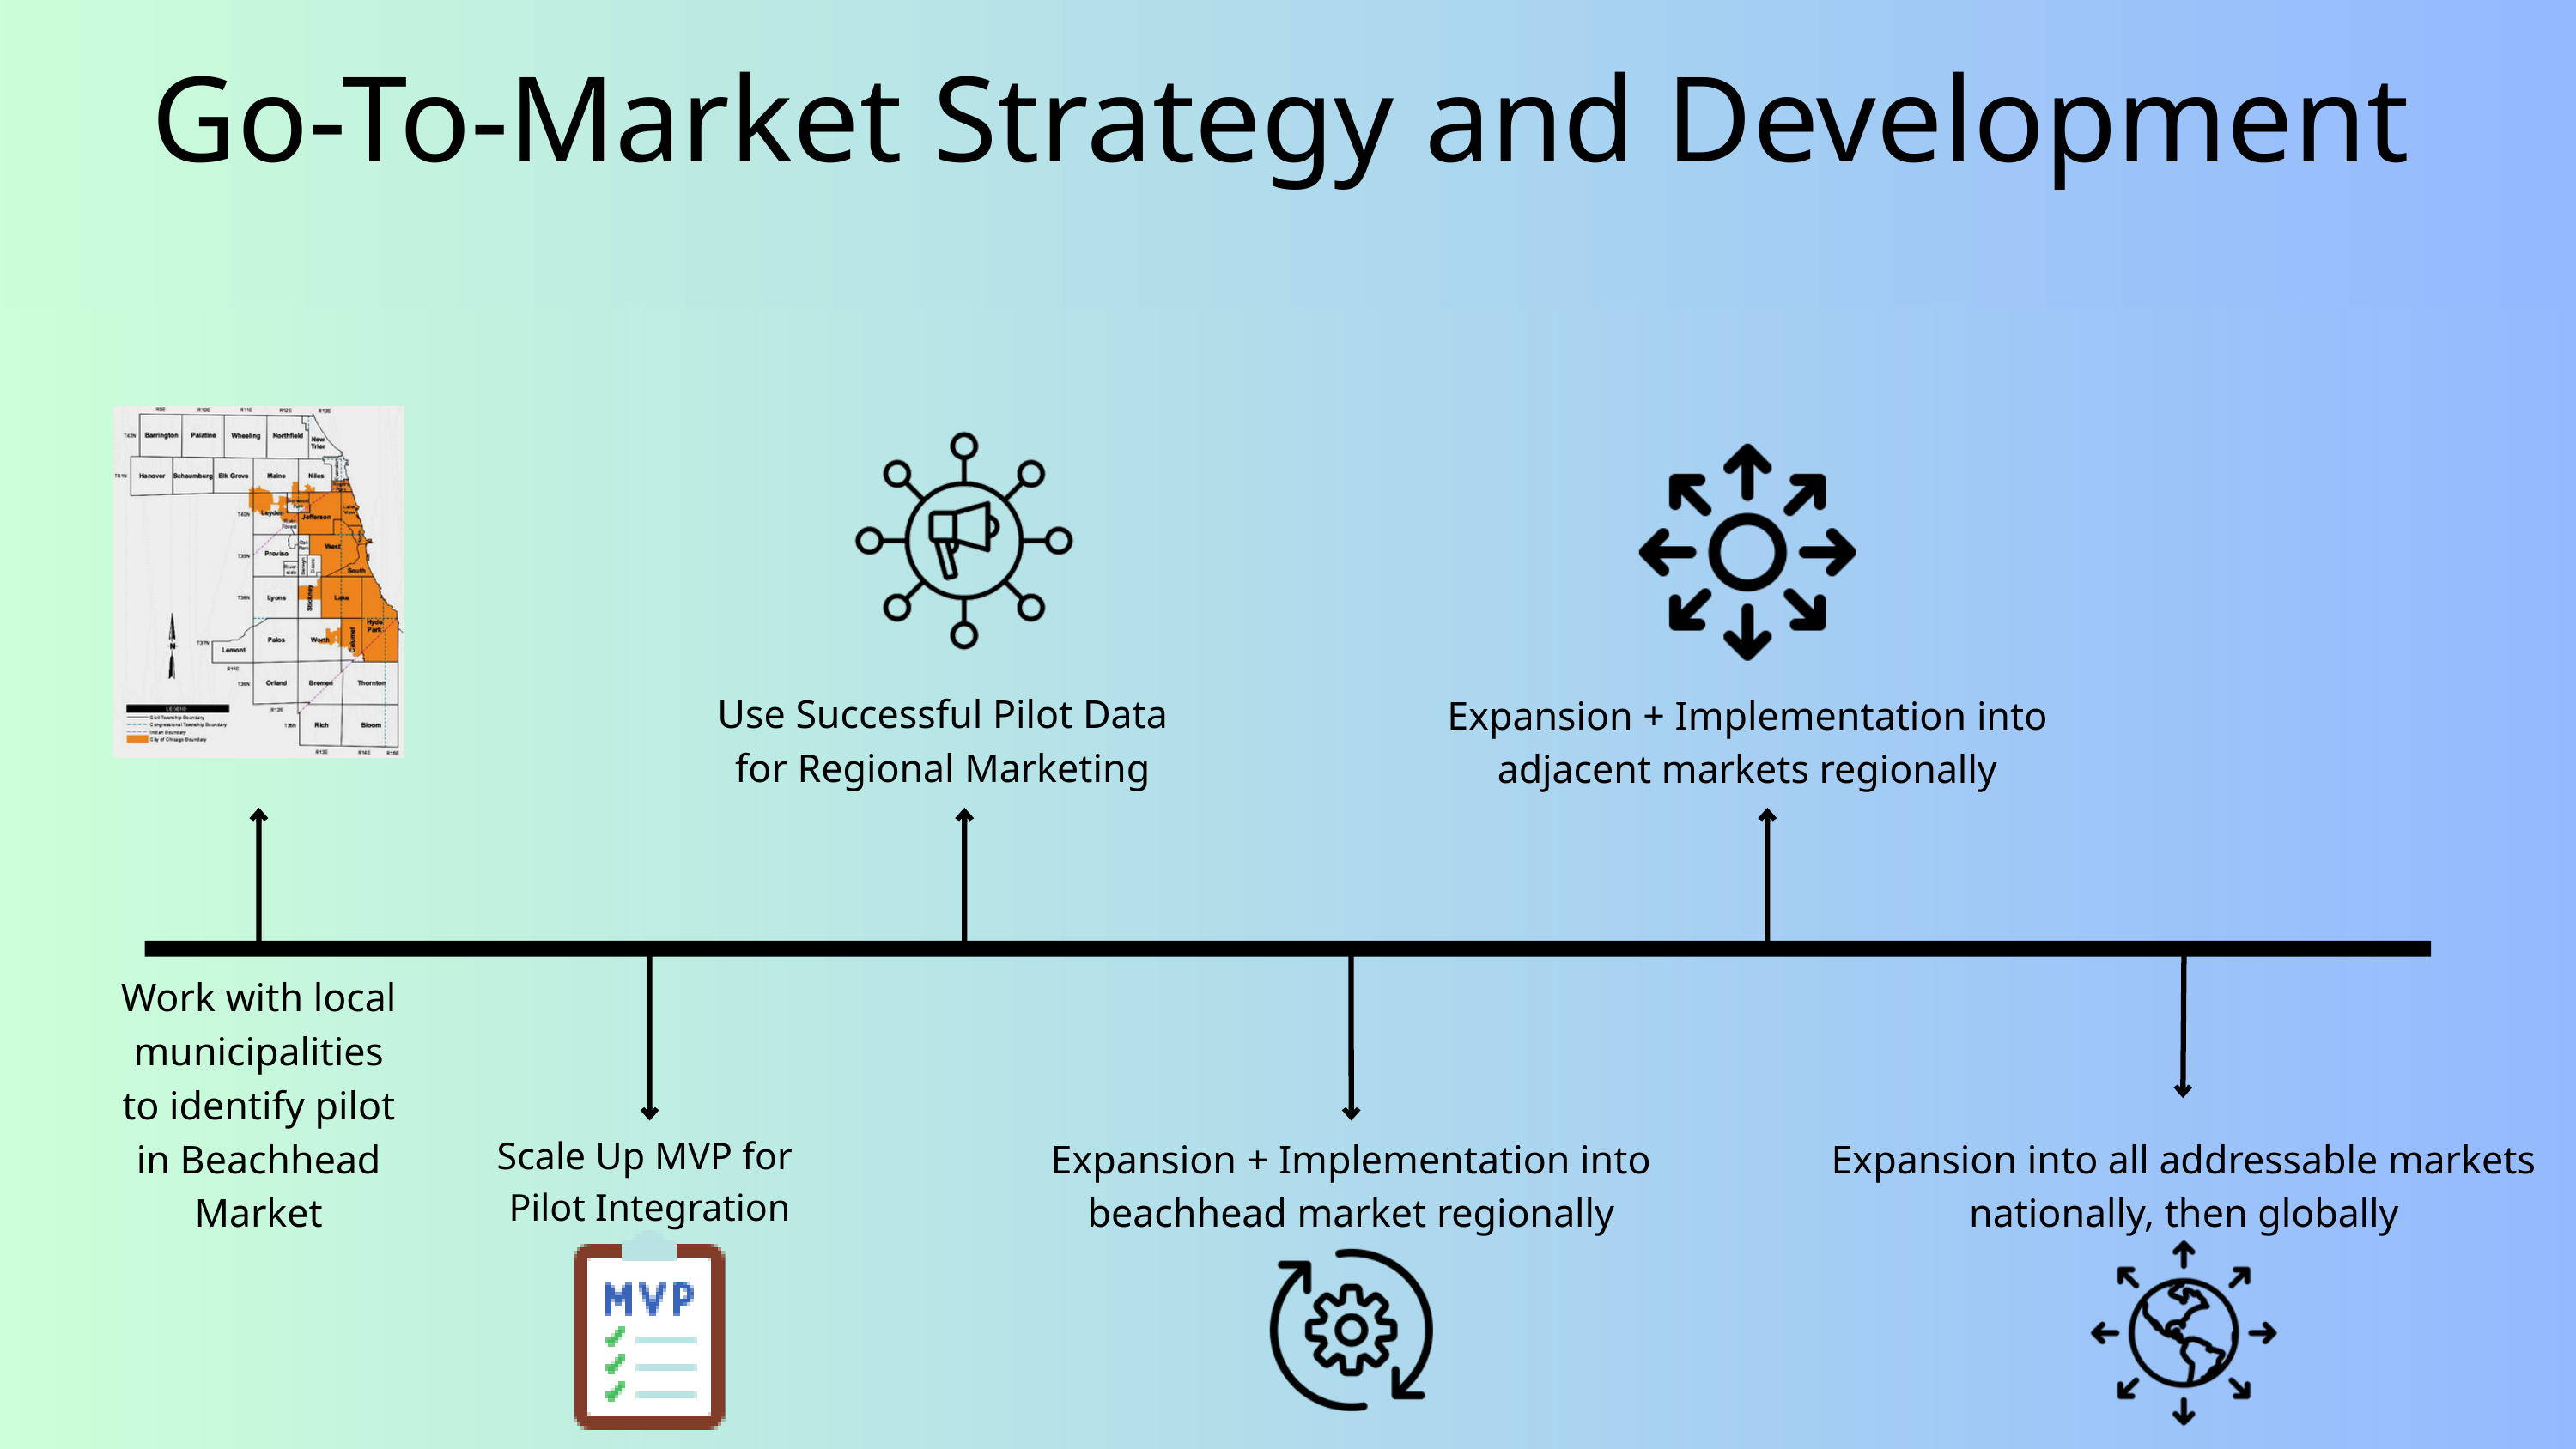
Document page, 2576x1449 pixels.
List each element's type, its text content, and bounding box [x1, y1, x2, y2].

text_box [2084, 1235, 2284, 1433]
text_box [574, 1230, 726, 1430]
text_box [1266, 1289, 1437, 1416]
text_box Expansion + Implementation into adjacent markets regionally [1424, 683, 2071, 791]
text_box [958, 807, 971, 949]
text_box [0, 0, 2576, 308]
text_box Expansion + Implementation into beachhead market regionally [1035, 1127, 1668, 1289]
text_box Use Successful Pilot Data for Regional Marketing [693, 682, 1192, 791]
text_box Scale Up MVP for Pilot Integration [489, 1125, 810, 1281]
text_box [816, 392, 1113, 682]
text_box [252, 807, 265, 949]
text_box Work with local municipalities to identify pilot in Beachhead Market [113, 966, 404, 1235]
text_box [1761, 807, 1774, 949]
text_box [113, 406, 404, 758]
text_box Expansion into all addressable markets nationally, then globally [1791, 1127, 2576, 1235]
text_box [1627, 432, 1868, 673]
